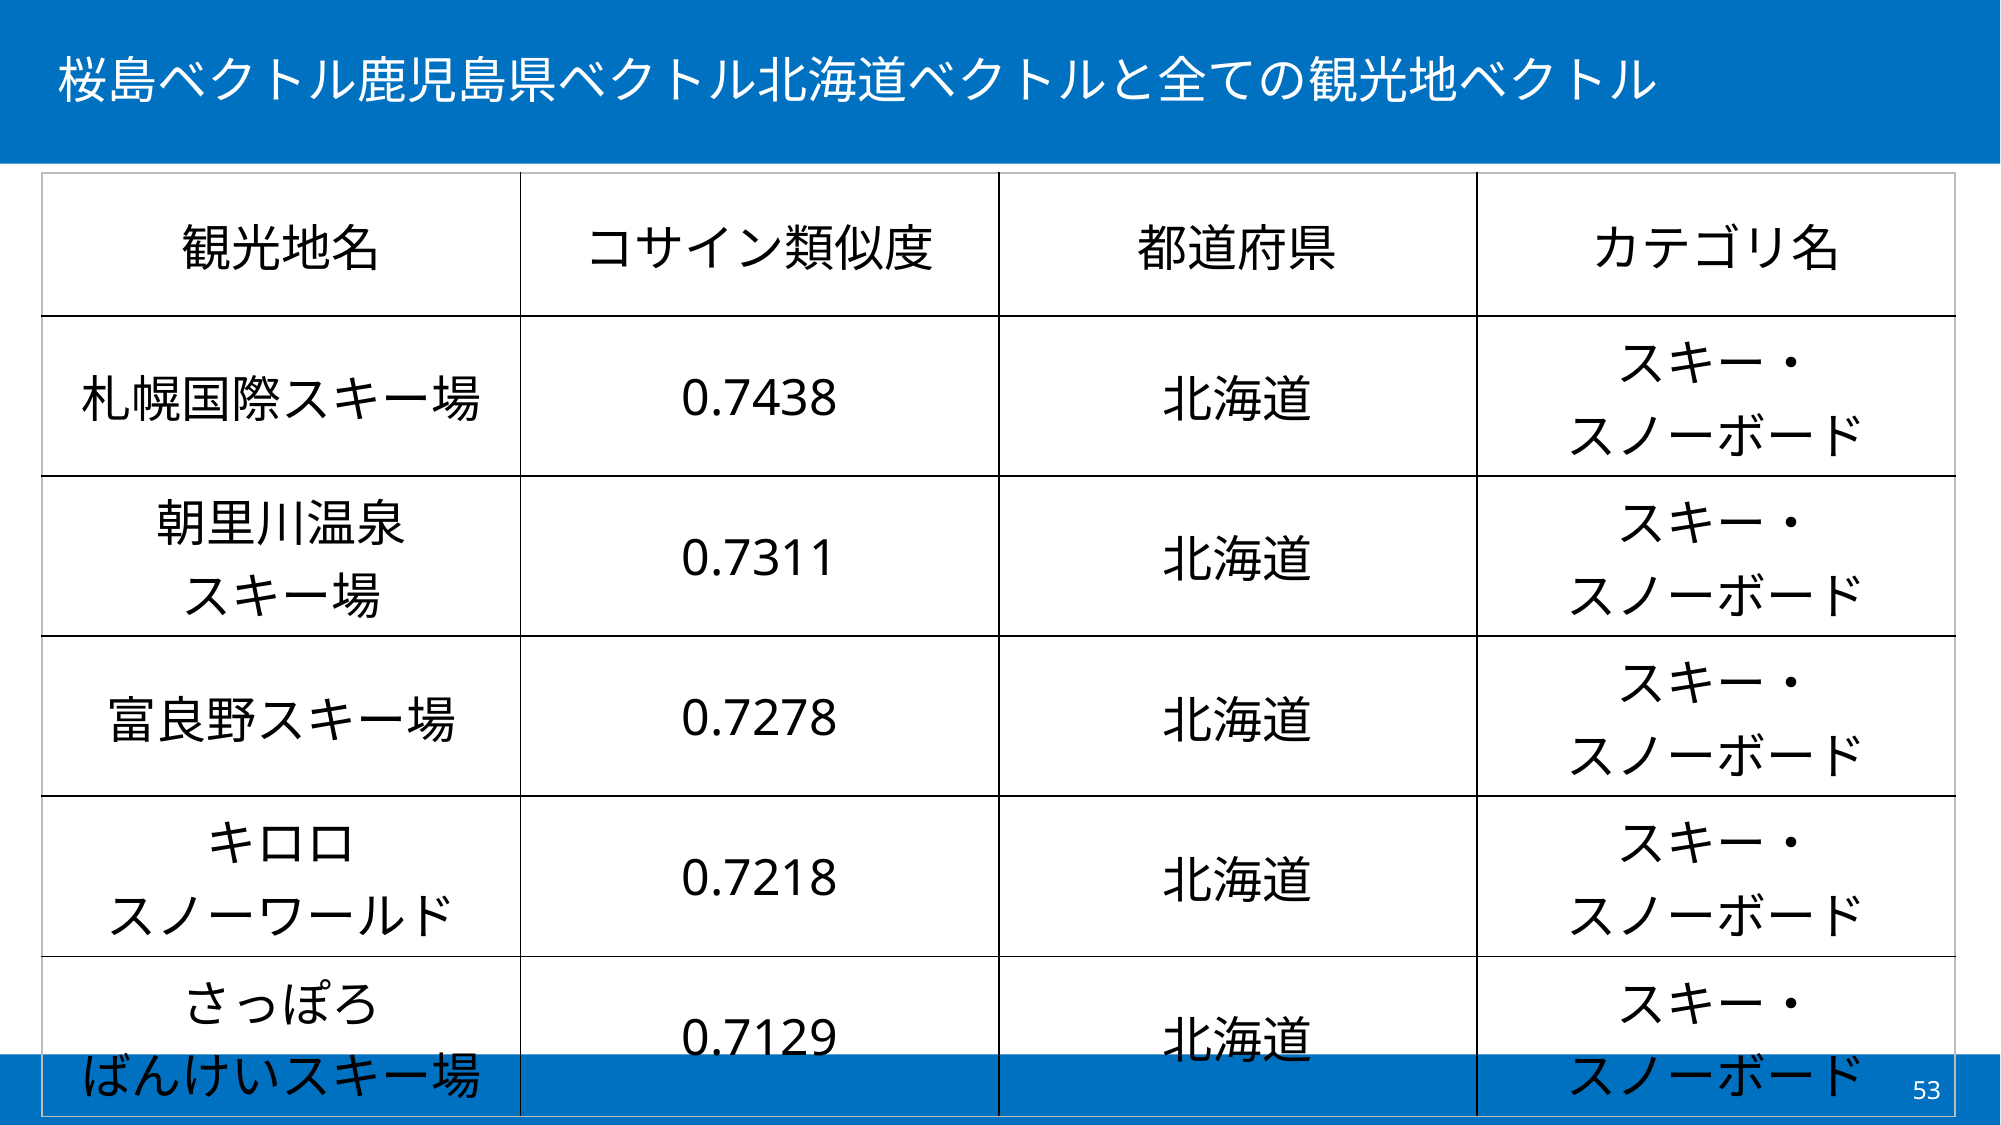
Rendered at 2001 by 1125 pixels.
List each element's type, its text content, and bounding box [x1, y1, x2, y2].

table_cell さっぽろ ばんけいスキー場 [43, 957, 520, 1116]
table_cell キロロ スノーワールド [43, 797, 520, 956]
table_cell 北海道 [1000, 637, 1476, 795]
table_header 観光地名 [43, 174, 520, 315]
table_cell 北海道 [1000, 797, 1476, 956]
table_cell スキー・ スノーボード [1478, 957, 1954, 1116]
table_cell 朝里川温泉 スキー場 [43, 477, 520, 635]
table_cell 0.7438 [521, 317, 998, 475]
table_cell 札幌国際スキー場 [43, 317, 520, 475]
table_header カテゴリ名 [1478, 174, 1954, 315]
table_cell スキー・ スノーボード [1478, 797, 1954, 956]
table_cell スキー・ スノーボード [1478, 317, 1954, 475]
table_cell 0.7129 [521, 957, 998, 1116]
table_header 都道府県 [1000, 174, 1476, 315]
table_cell 0.7278 [521, 637, 998, 795]
table_cell 0.7311 [521, 477, 998, 635]
table_cell 北海道 [1000, 957, 1476, 1116]
table_cell 富良野スキー場 [43, 637, 520, 795]
slide_number 53 [1506, 1061, 1957, 1122]
table_cell 北海道 [1000, 477, 1476, 635]
table_header コサイン類似度 [521, 174, 998, 315]
table_cell 0.7218 [521, 797, 998, 956]
table_cell スキー・ スノーボード [1478, 637, 1954, 795]
table_cell 北海道 [1000, 317, 1476, 475]
table_cell スキー・ スノーボード [1478, 477, 1954, 635]
